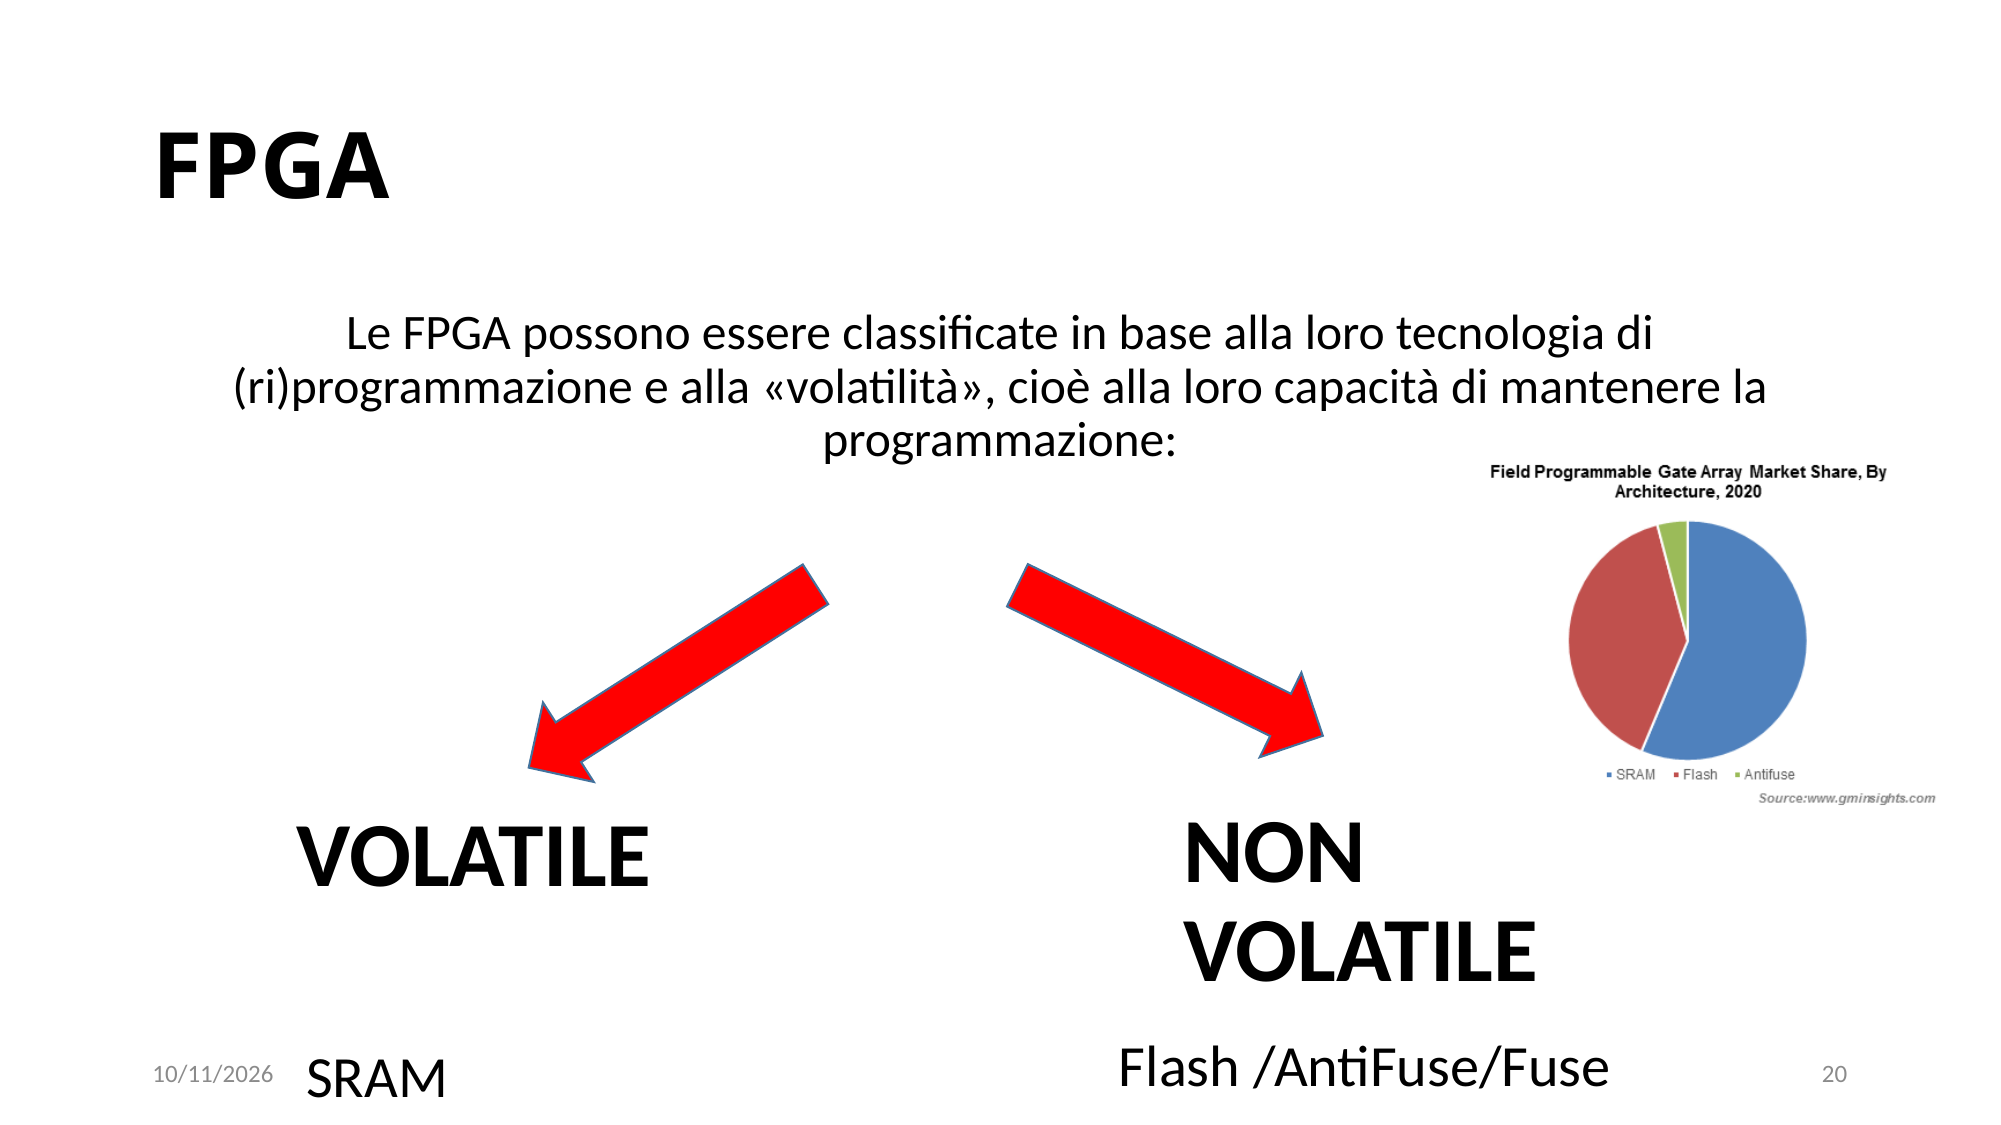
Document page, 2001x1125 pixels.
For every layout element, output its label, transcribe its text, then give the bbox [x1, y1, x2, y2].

text_box SRAM [291, 1039, 683, 1125]
slide_number 20 [1412, 1042, 1863, 1103]
text_box Flash /AntiFuse/Fuse [1103, 1028, 1979, 1110]
picture [1407, 450, 2000, 812]
text_box Volatile [281, 799, 674, 912]
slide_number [137, 1042, 588, 1103]
text_box [1005, 562, 1325, 759]
text_box [527, 563, 830, 784]
text_box Non Volatile [1168, 795, 1679, 906]
title FPGA [137, 59, 1863, 278]
list Le FPGA possono essere classificate in base alla loro tecnologia di (ri)programmazione e alla «volatilità», cioè alla loro capacità di mantenere la programmazione: [137, 299, 1863, 475]
